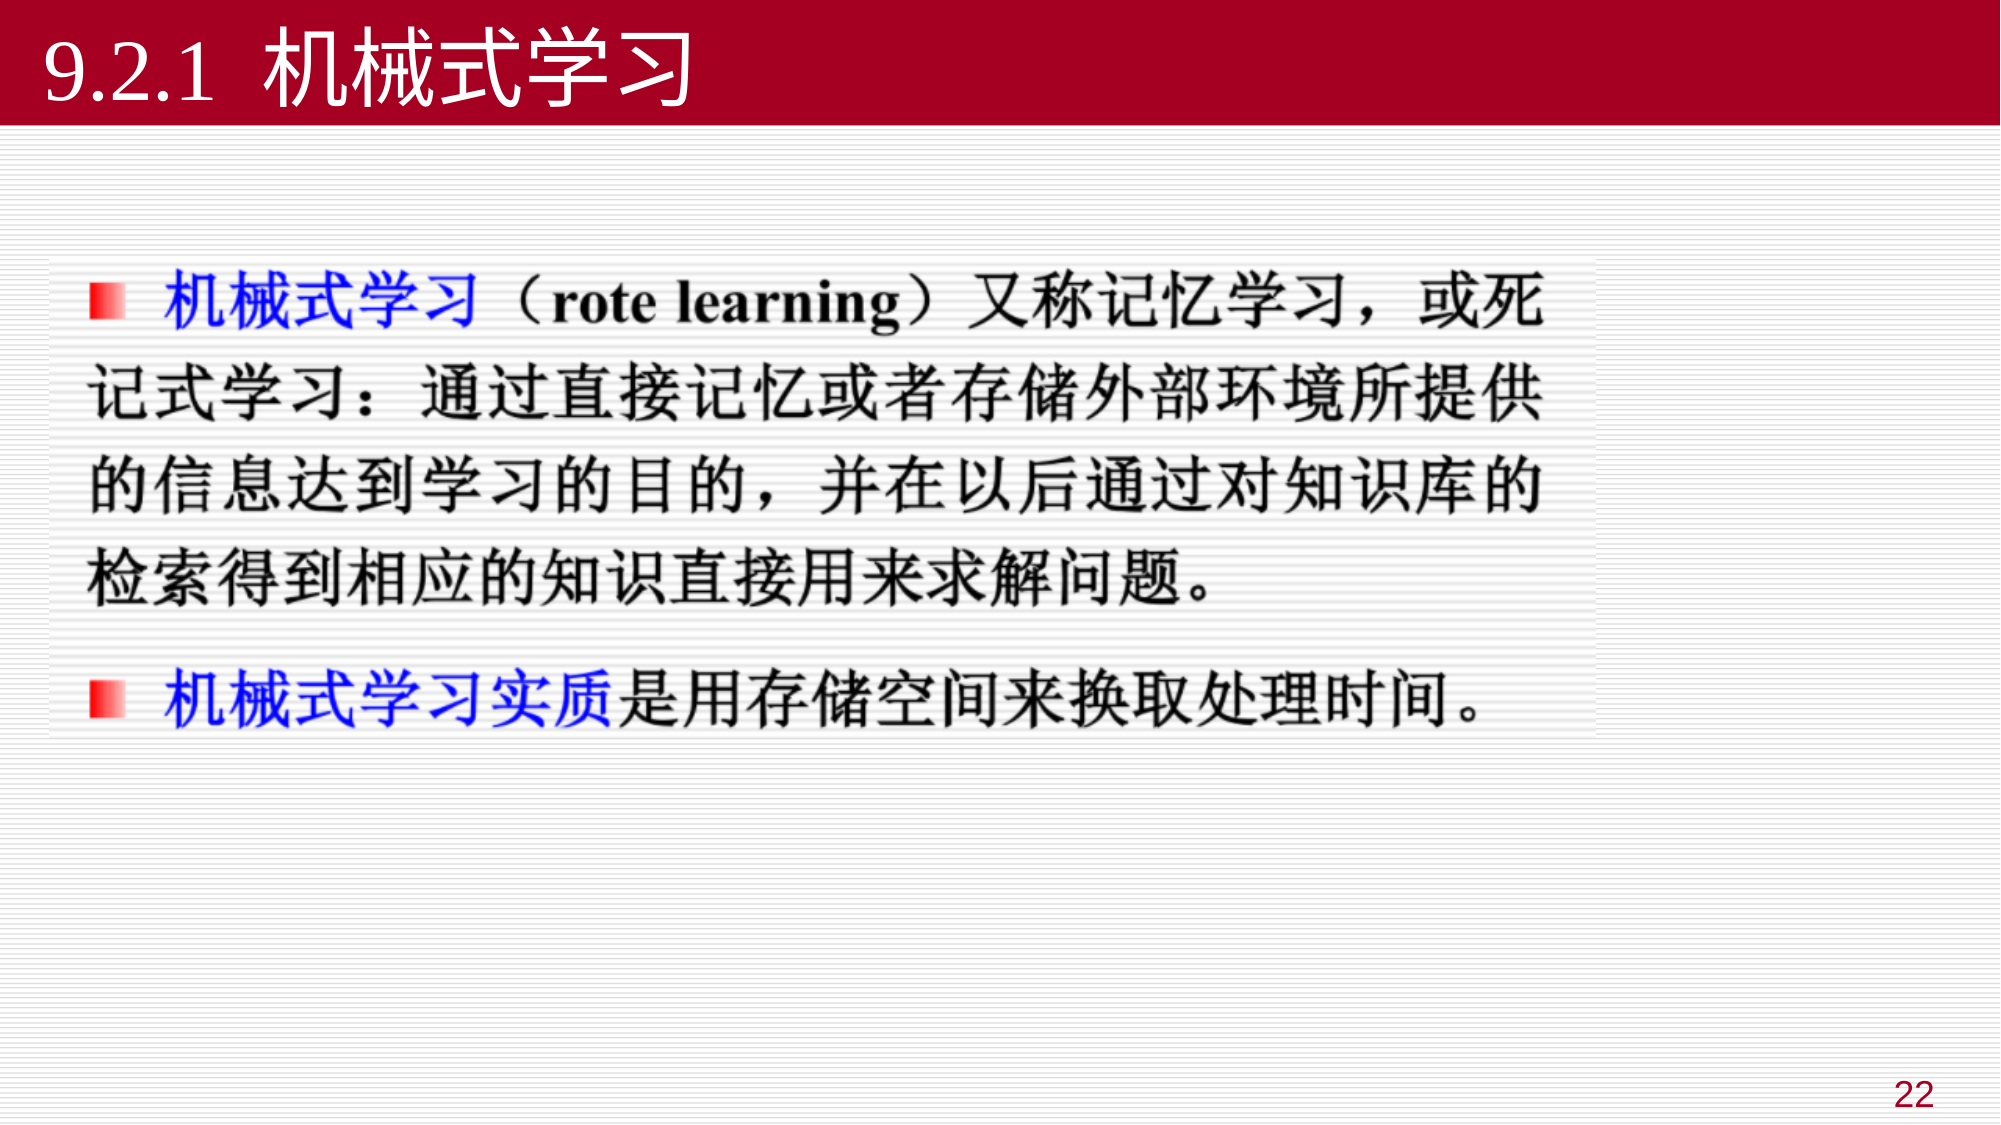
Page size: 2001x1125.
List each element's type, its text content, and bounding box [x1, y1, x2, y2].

text_box 9.2.1 机械式学习 [0, 0, 2000, 126]
slide_number 22 [1516, 1062, 1950, 1122]
picture [0, 0, 2001, 1125]
